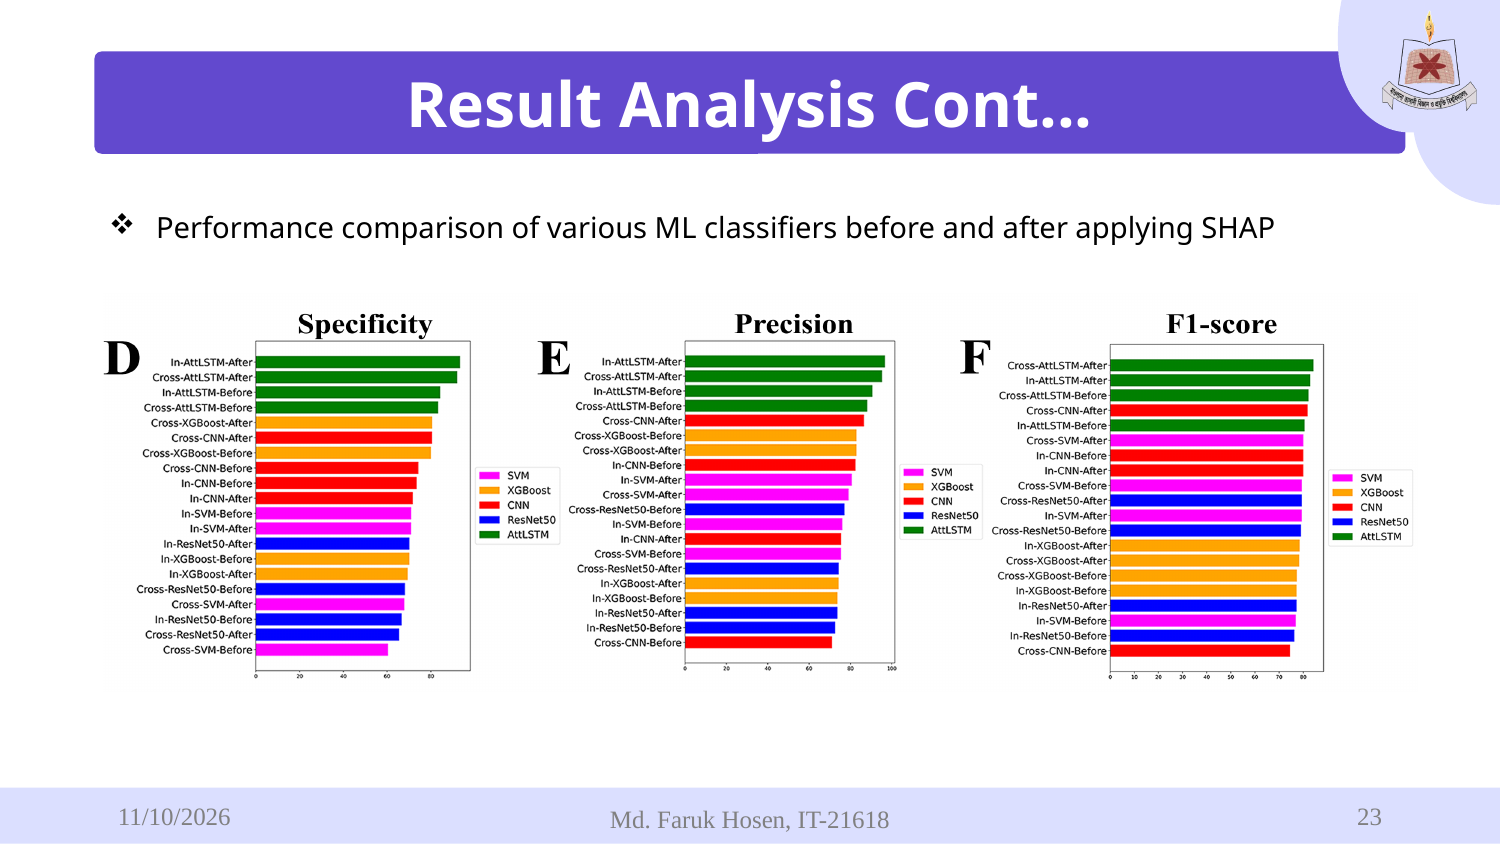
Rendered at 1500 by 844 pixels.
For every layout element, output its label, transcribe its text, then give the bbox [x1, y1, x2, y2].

text_box Result Analysis Cont... [92, 49, 1408, 156]
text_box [1335, 0, 1500, 137]
text_box Performance comparison of various ML classifiers before and after applying SHAP [94, 184, 1406, 253]
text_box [0, 786, 1500, 844]
picture [102, 293, 1418, 692]
